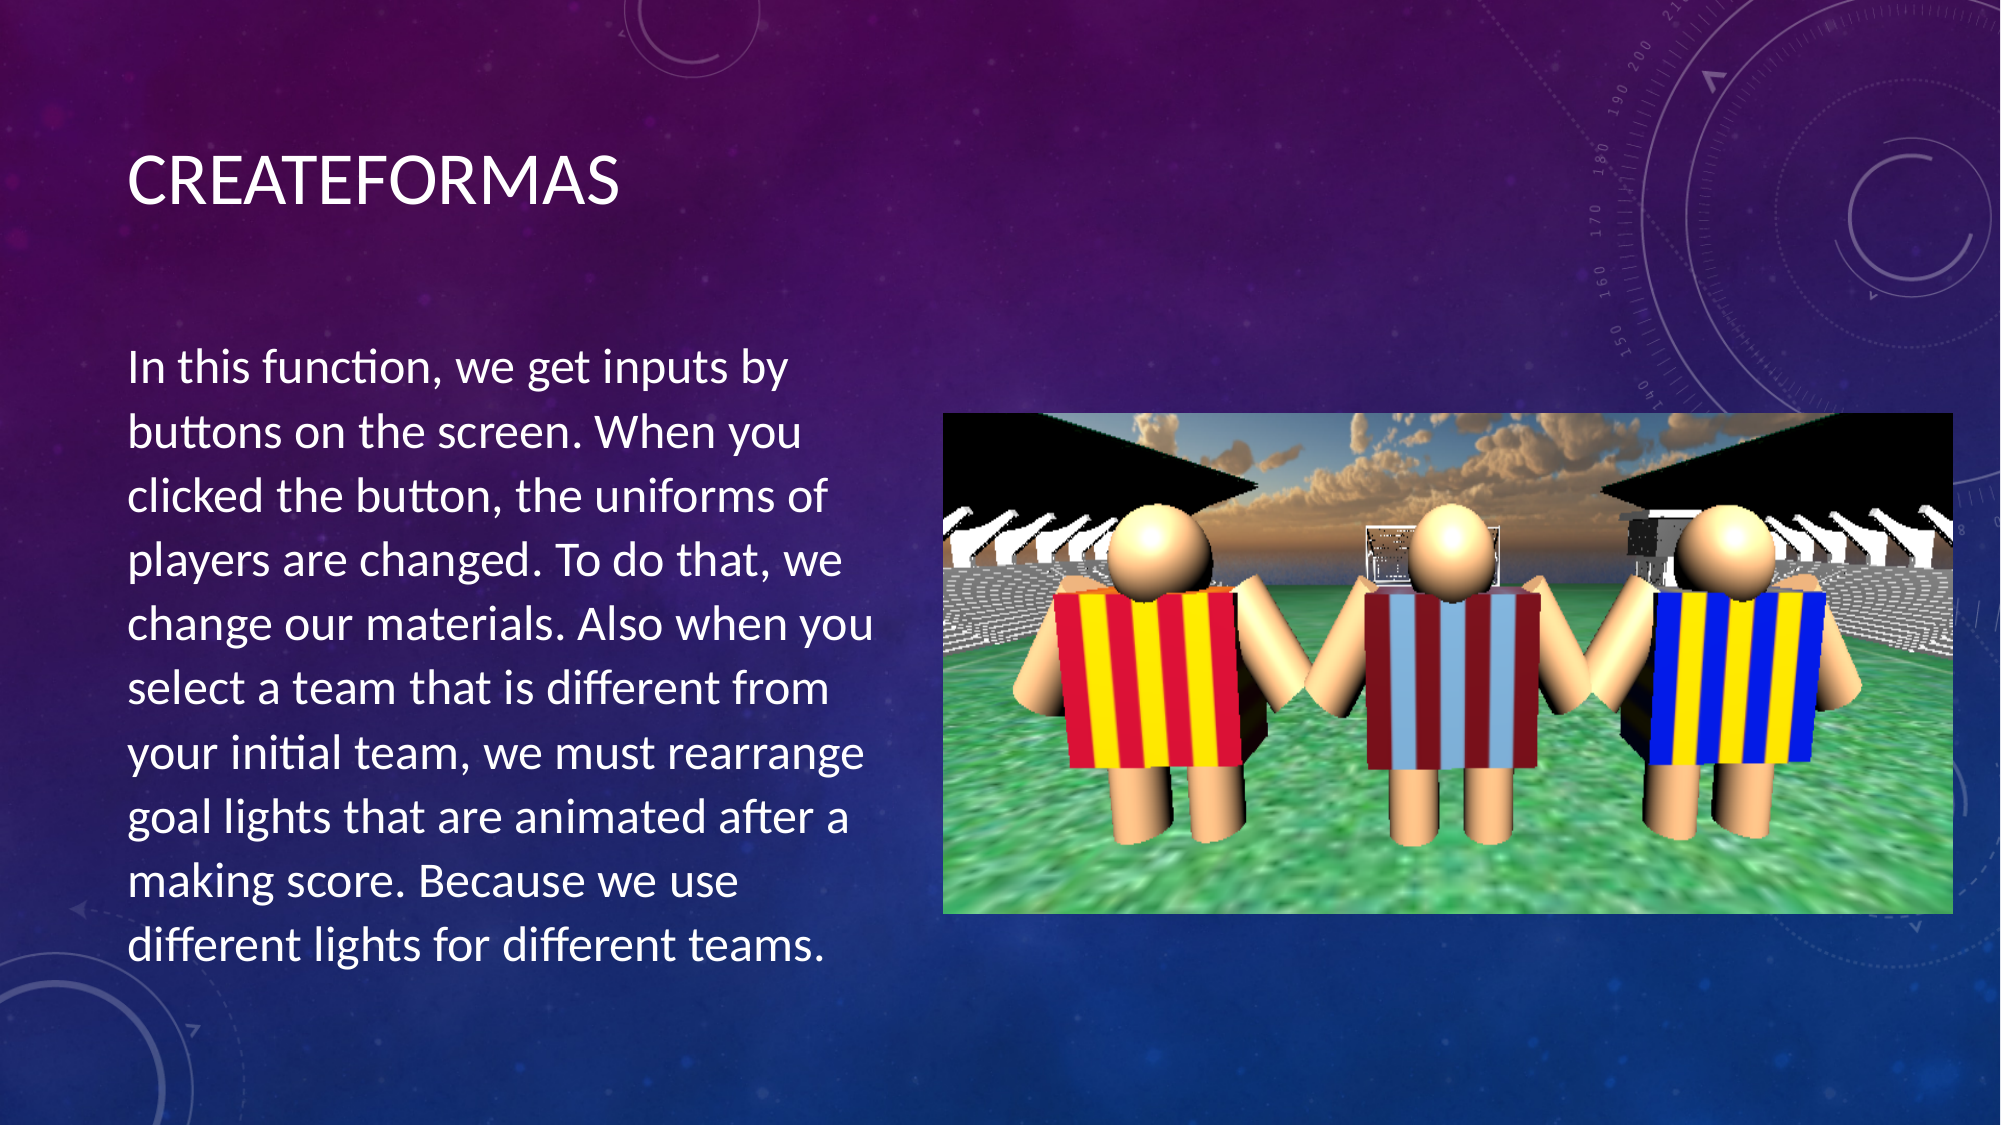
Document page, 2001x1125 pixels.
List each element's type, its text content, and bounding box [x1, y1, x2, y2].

list In this function, we get inputs by buttons on the screen. When you clicked the button, the uniforms of players are changed. To do that, we change our materials. Also when you select a team that is different from your initial team, we must rearrange goal lights that are animated after a making score. Because we use different lights for different teams. [112, 351, 899, 950]
picture [0, 0, 2001, 1125]
title Createformas [112, 99, 1775, 339]
